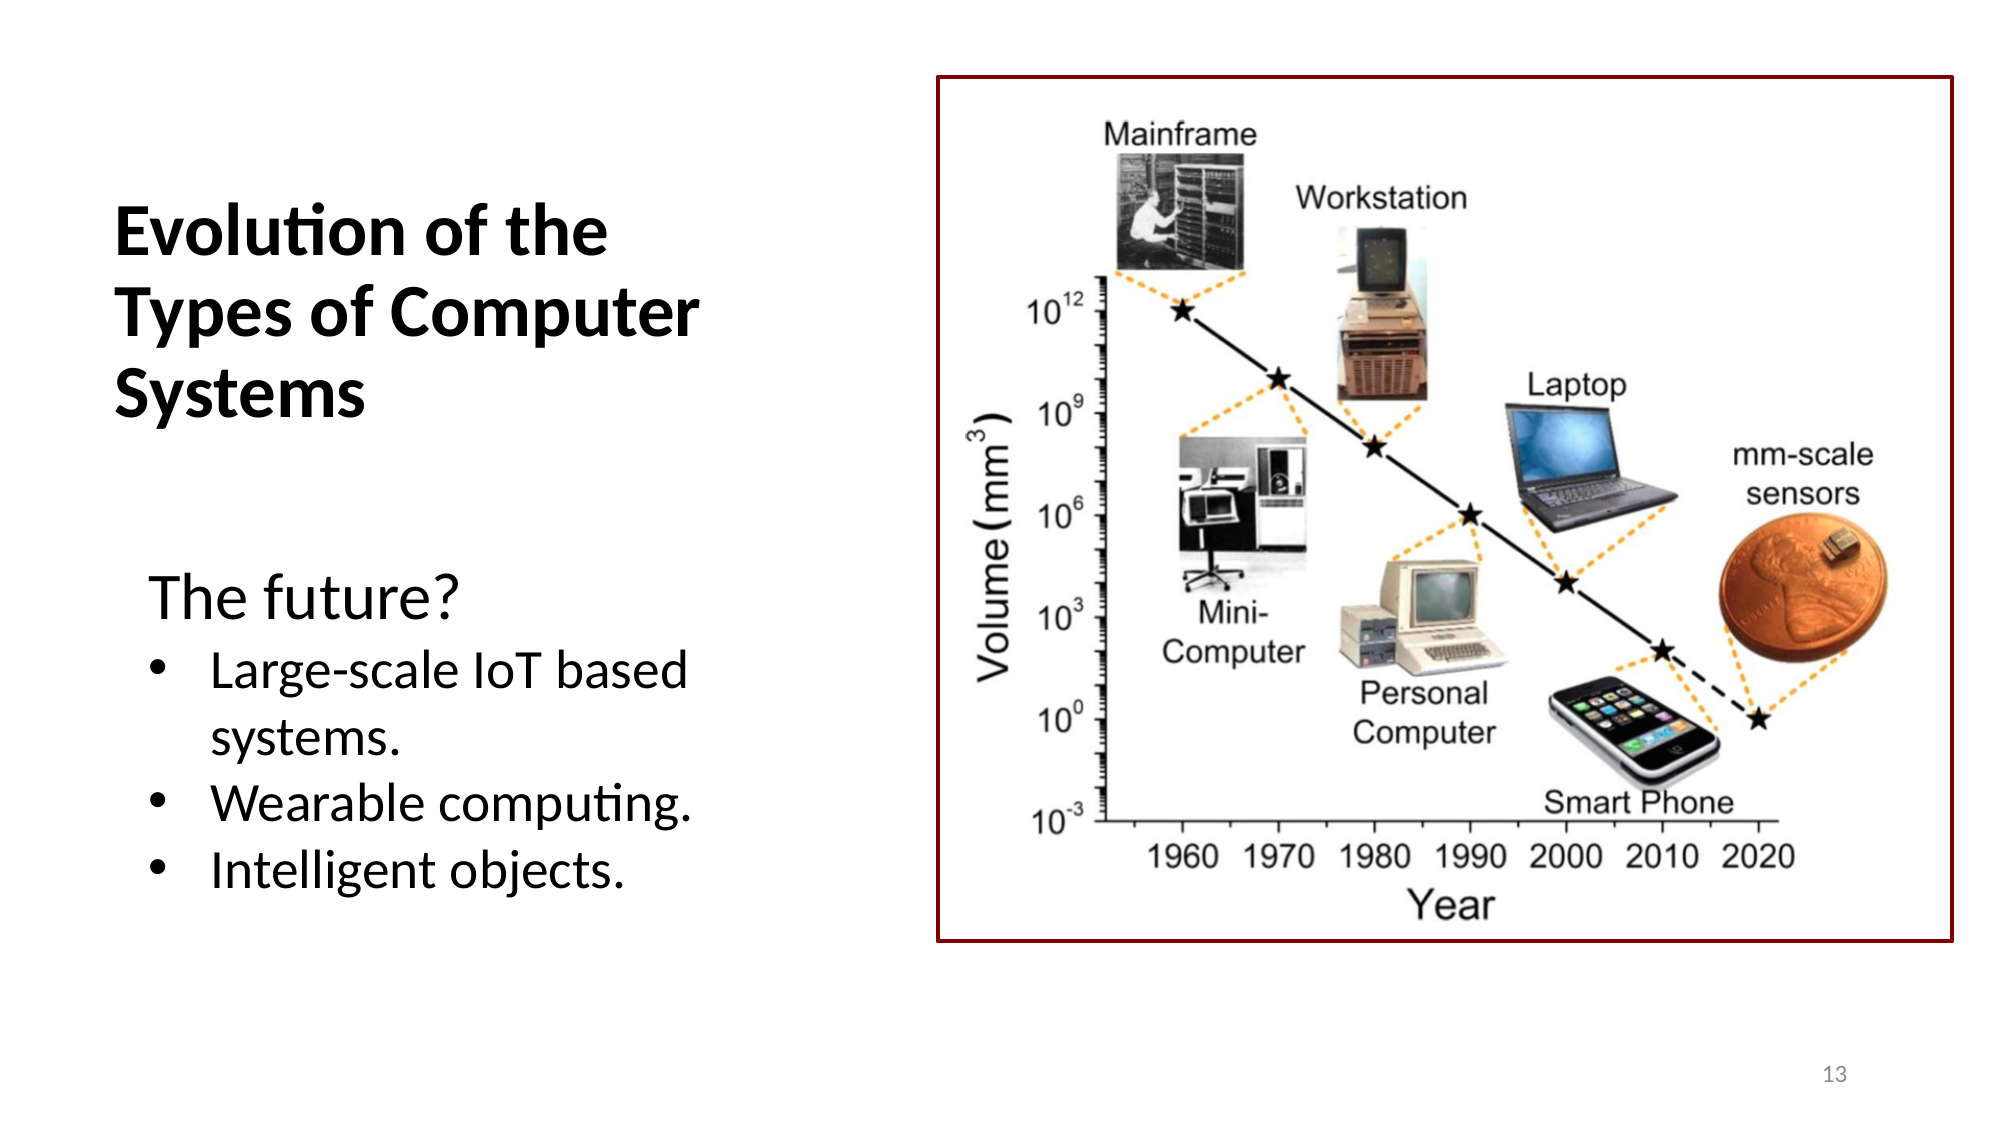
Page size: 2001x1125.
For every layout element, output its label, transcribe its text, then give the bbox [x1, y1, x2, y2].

title Evolution of the Types of Computer Systems [99, 145, 800, 480]
text_box The future? Large-scale IoT based systems. Wearable computing. Intelligent objects. [133, 545, 817, 907]
picture [939, 79, 1950, 940]
slide_number 13 [1412, 1042, 1863, 1103]
